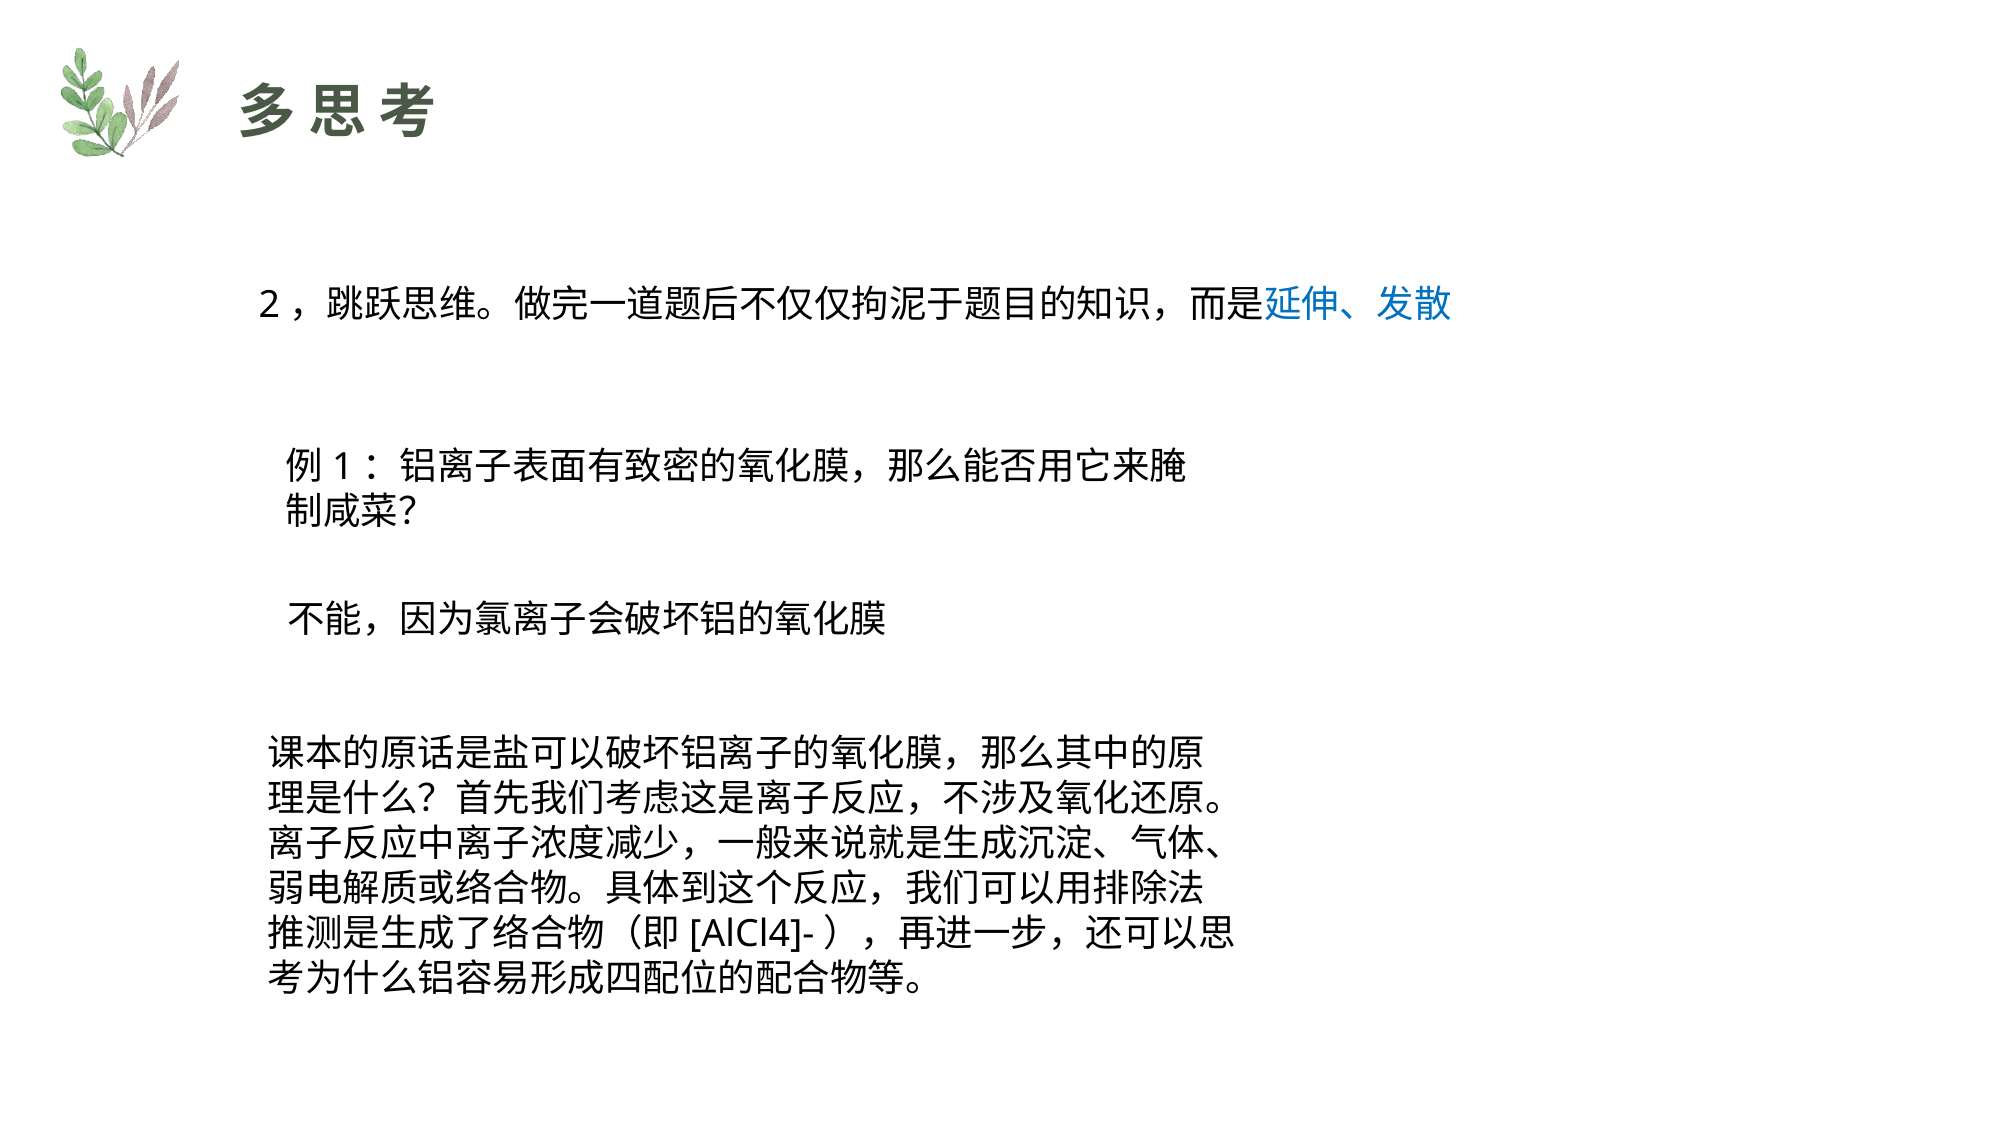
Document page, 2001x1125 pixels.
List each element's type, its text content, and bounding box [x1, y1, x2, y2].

text_box 多思考 [222, 66, 1059, 152]
text_box 课本的原话是盐可以破坏铝离子的氧化膜，那么其中的原理是什么？首先我们考虑这是离子反应，不涉及氧化还原。离子反应中离子浓度减少，一般来说就是生成沉淀、气体、弱电解质或络合物。具体到这个反应，我们可以用排除法推测是生成了络合物（即[AlCl4]-），再进一步，还可以思考为什么铝容易形成四配位的配合物等。 [252, 721, 1252, 1007]
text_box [61, 46, 179, 160]
text_box 例1：铝离子表面有致密的氧化膜，那么能否用它来腌制咸菜？ [270, 434, 1216, 539]
text_box 2，跳跃思维。做完一道题后不仅仅拘泥于题目的知识，而是延伸、发散 [243, 272, 1467, 378]
text_box 不能，因为氯离子会破坏铝的氧化膜 [272, 587, 1231, 648]
